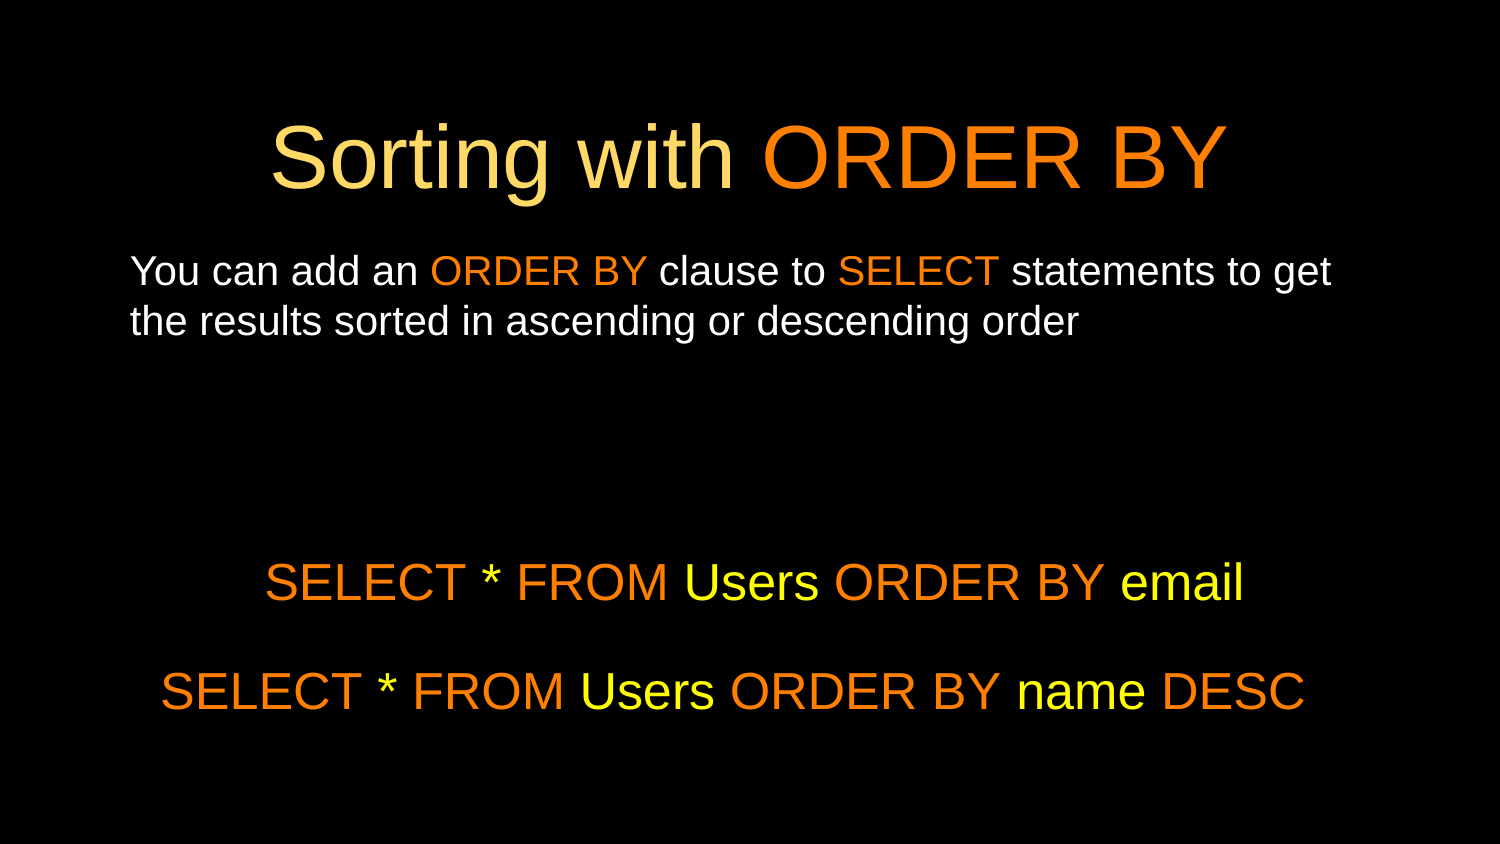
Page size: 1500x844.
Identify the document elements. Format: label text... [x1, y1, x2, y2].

text_box SELECT * FROM Users ORDER BY email [48, 544, 1461, 614]
list You can add an ORDER BY clause to SELECT statements to get the results sorted in ascending or descending order [106, 240, 1393, 408]
text_box SELECT * FROM Users ORDER BY name DESC [18, 653, 1448, 724]
title Sorting with ORDER BY [106, 71, 1393, 235]
